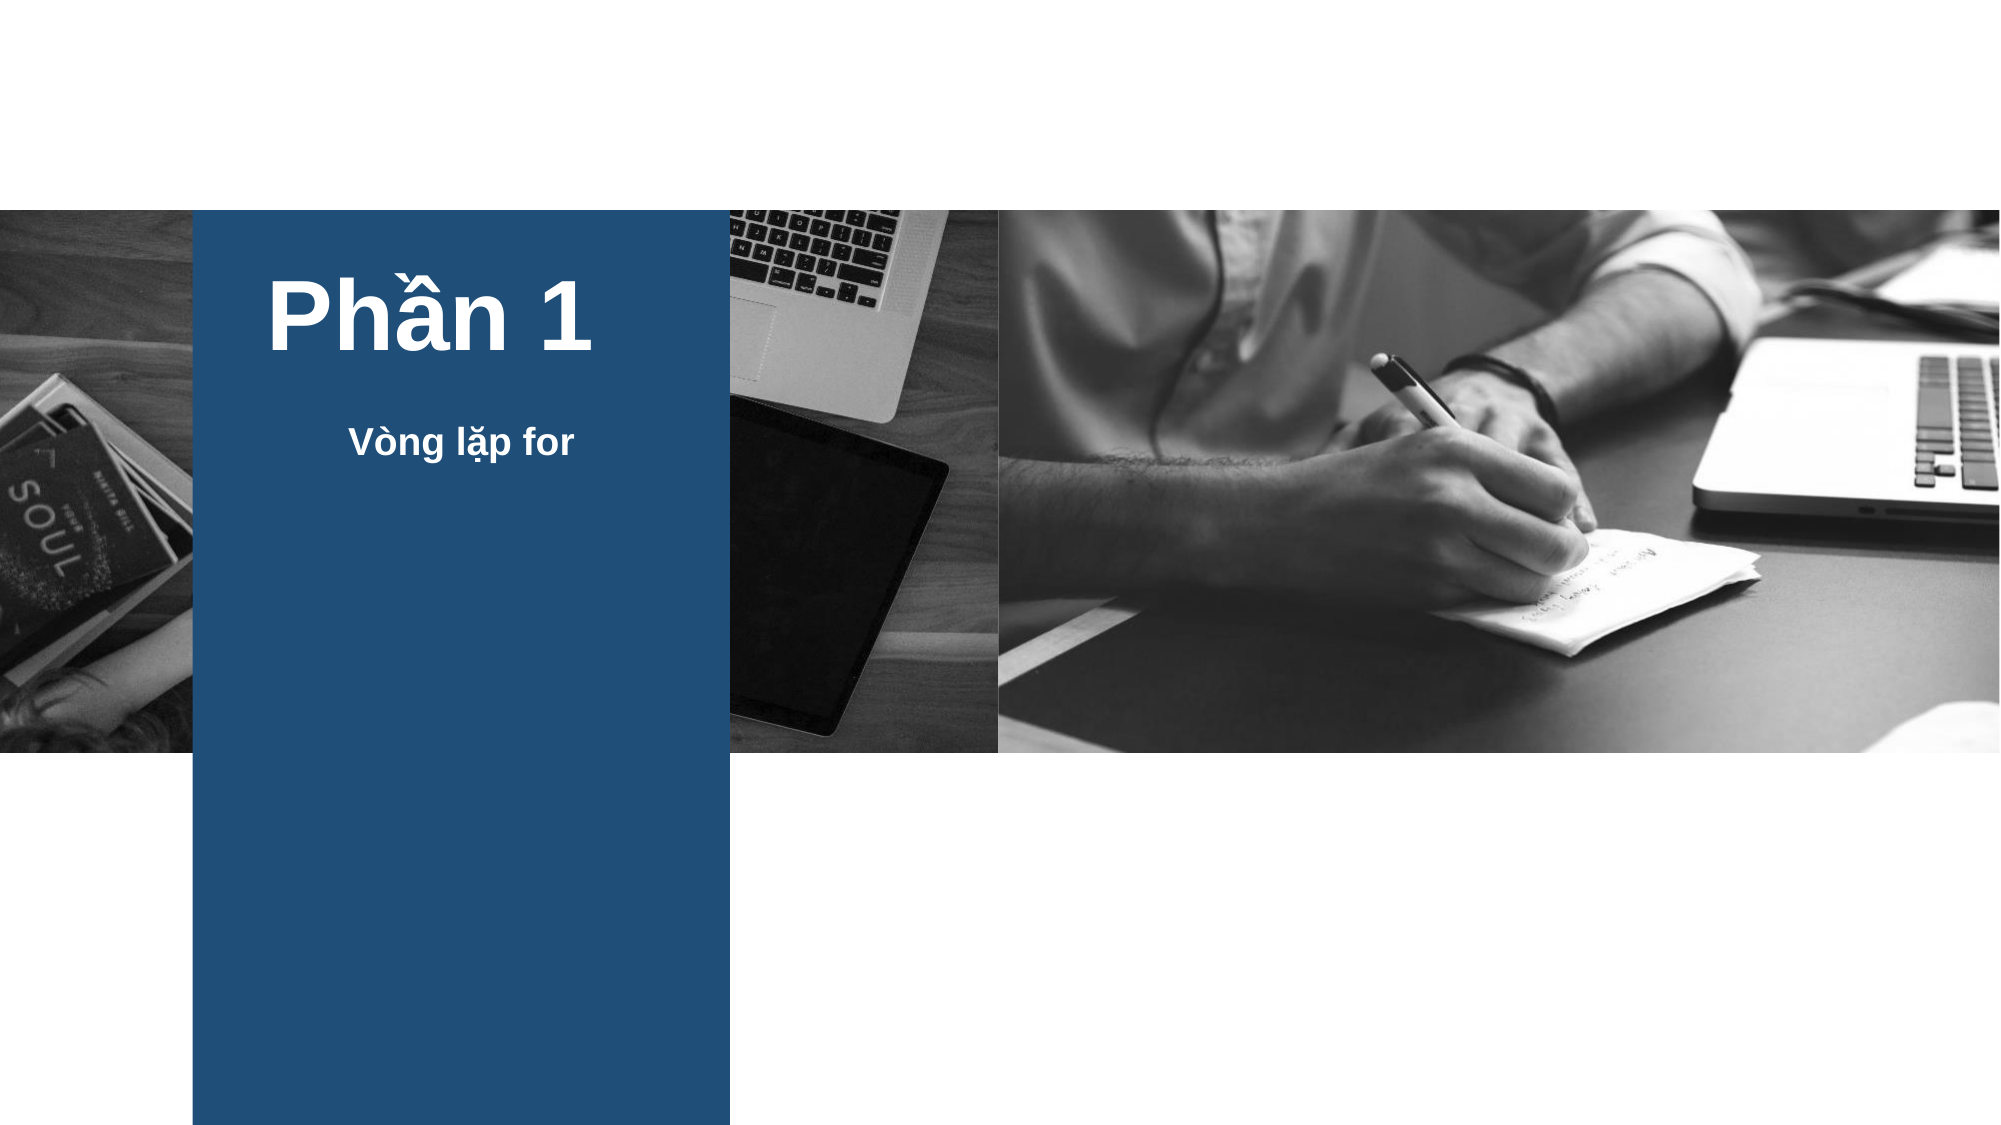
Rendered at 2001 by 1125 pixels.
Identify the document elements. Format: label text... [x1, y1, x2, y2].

text_box [996, 208, 2000, 754]
text_box [190, 208, 732, 1125]
text_box [732, 208, 996, 754]
text_box Vòng lặp for [192, 408, 730, 471]
text_box [0, 208, 190, 754]
text_box Phần 1 [251, 243, 671, 379]
